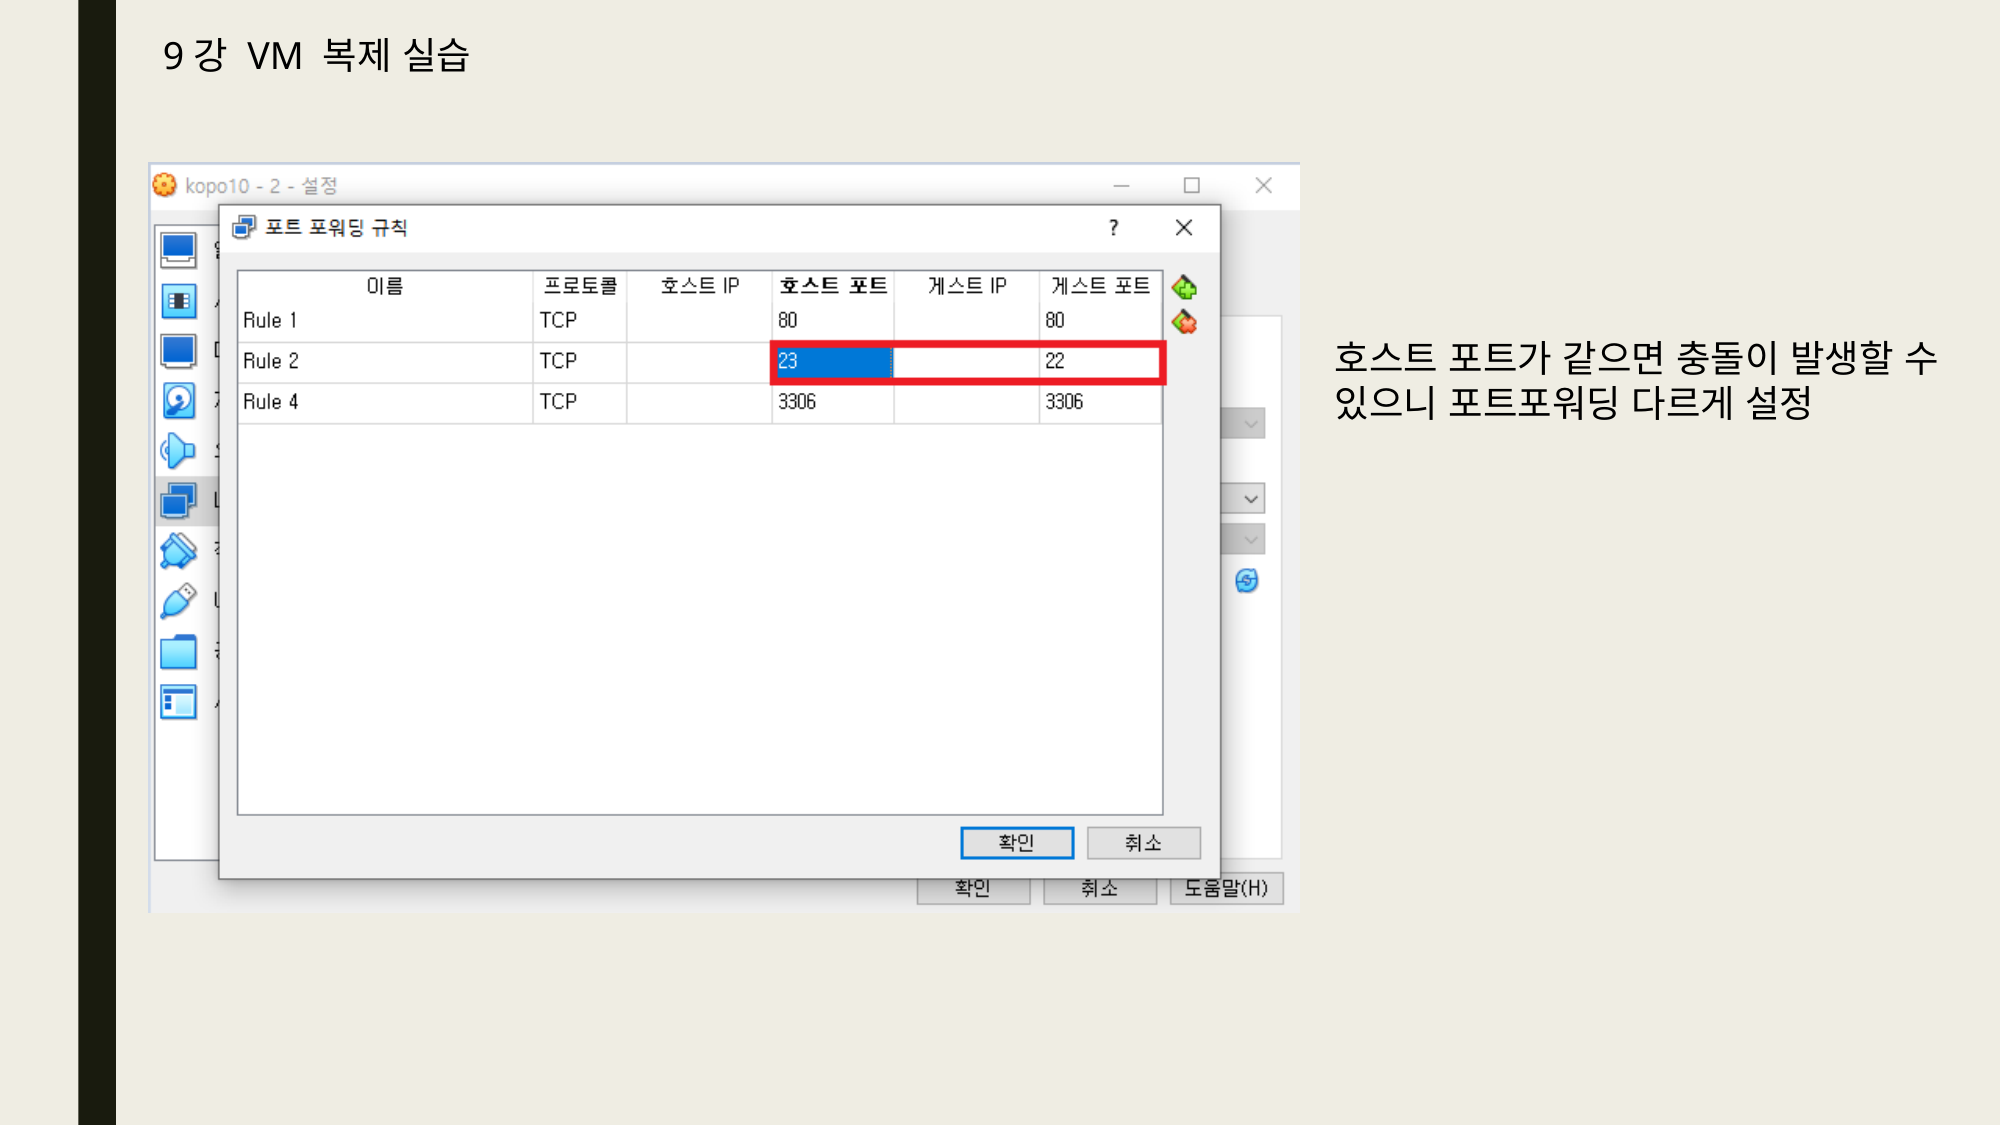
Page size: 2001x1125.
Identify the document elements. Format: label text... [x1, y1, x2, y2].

text_box 9강 VM 복제 실습 [148, 24, 1561, 85]
text_box 호스트 포트가 같으면 충돌이 발생할 수 있으니 포트포워딩 다르게 설정 [1319, 327, 1975, 433]
picture [148, 162, 1300, 913]
